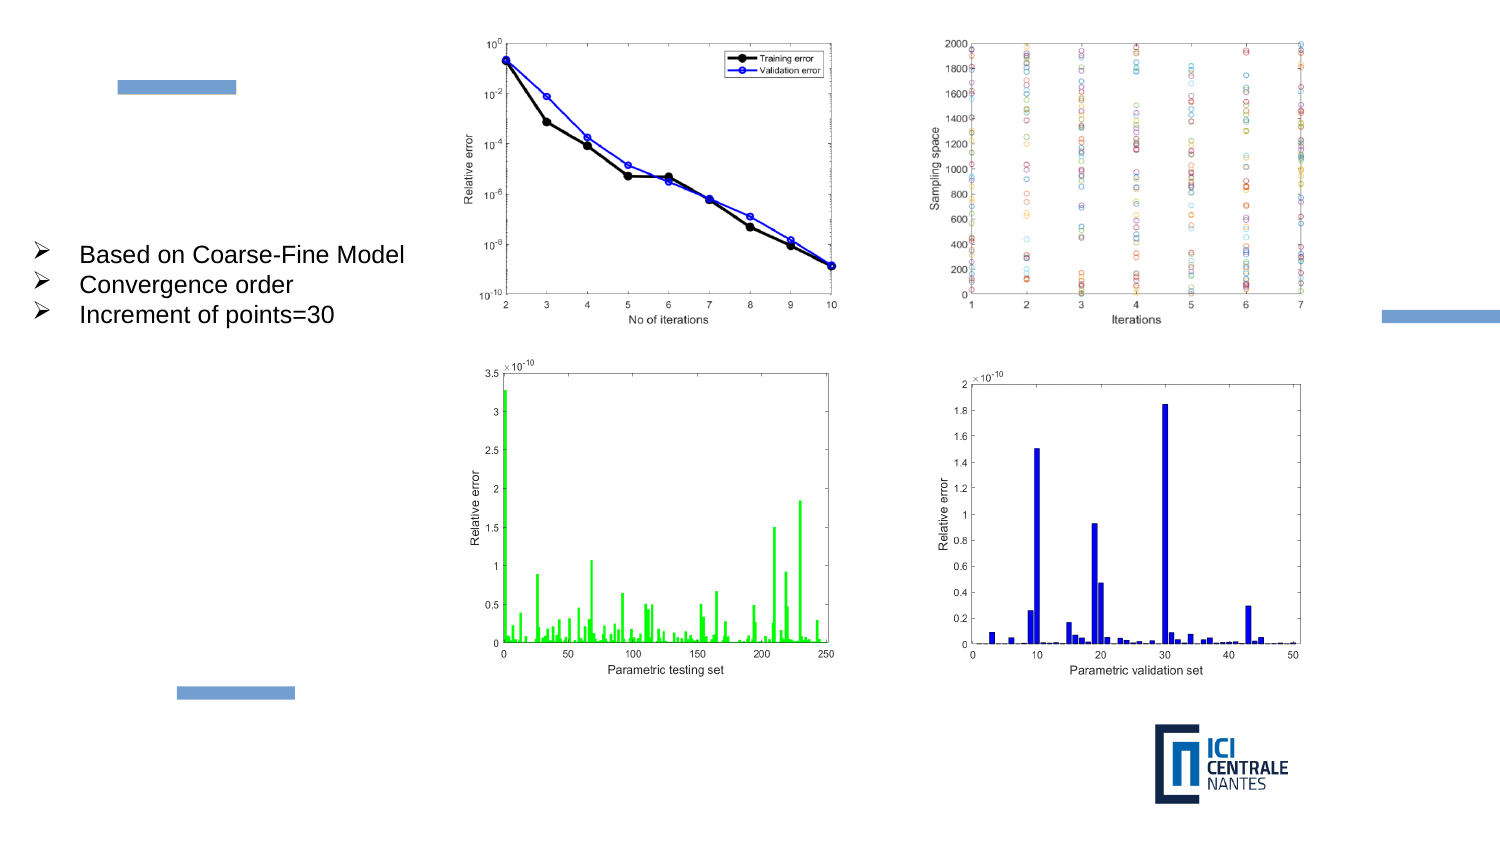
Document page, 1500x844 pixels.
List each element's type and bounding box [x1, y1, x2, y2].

picture [1151, 720, 1317, 807]
picture [0, 0, 1500, 705]
